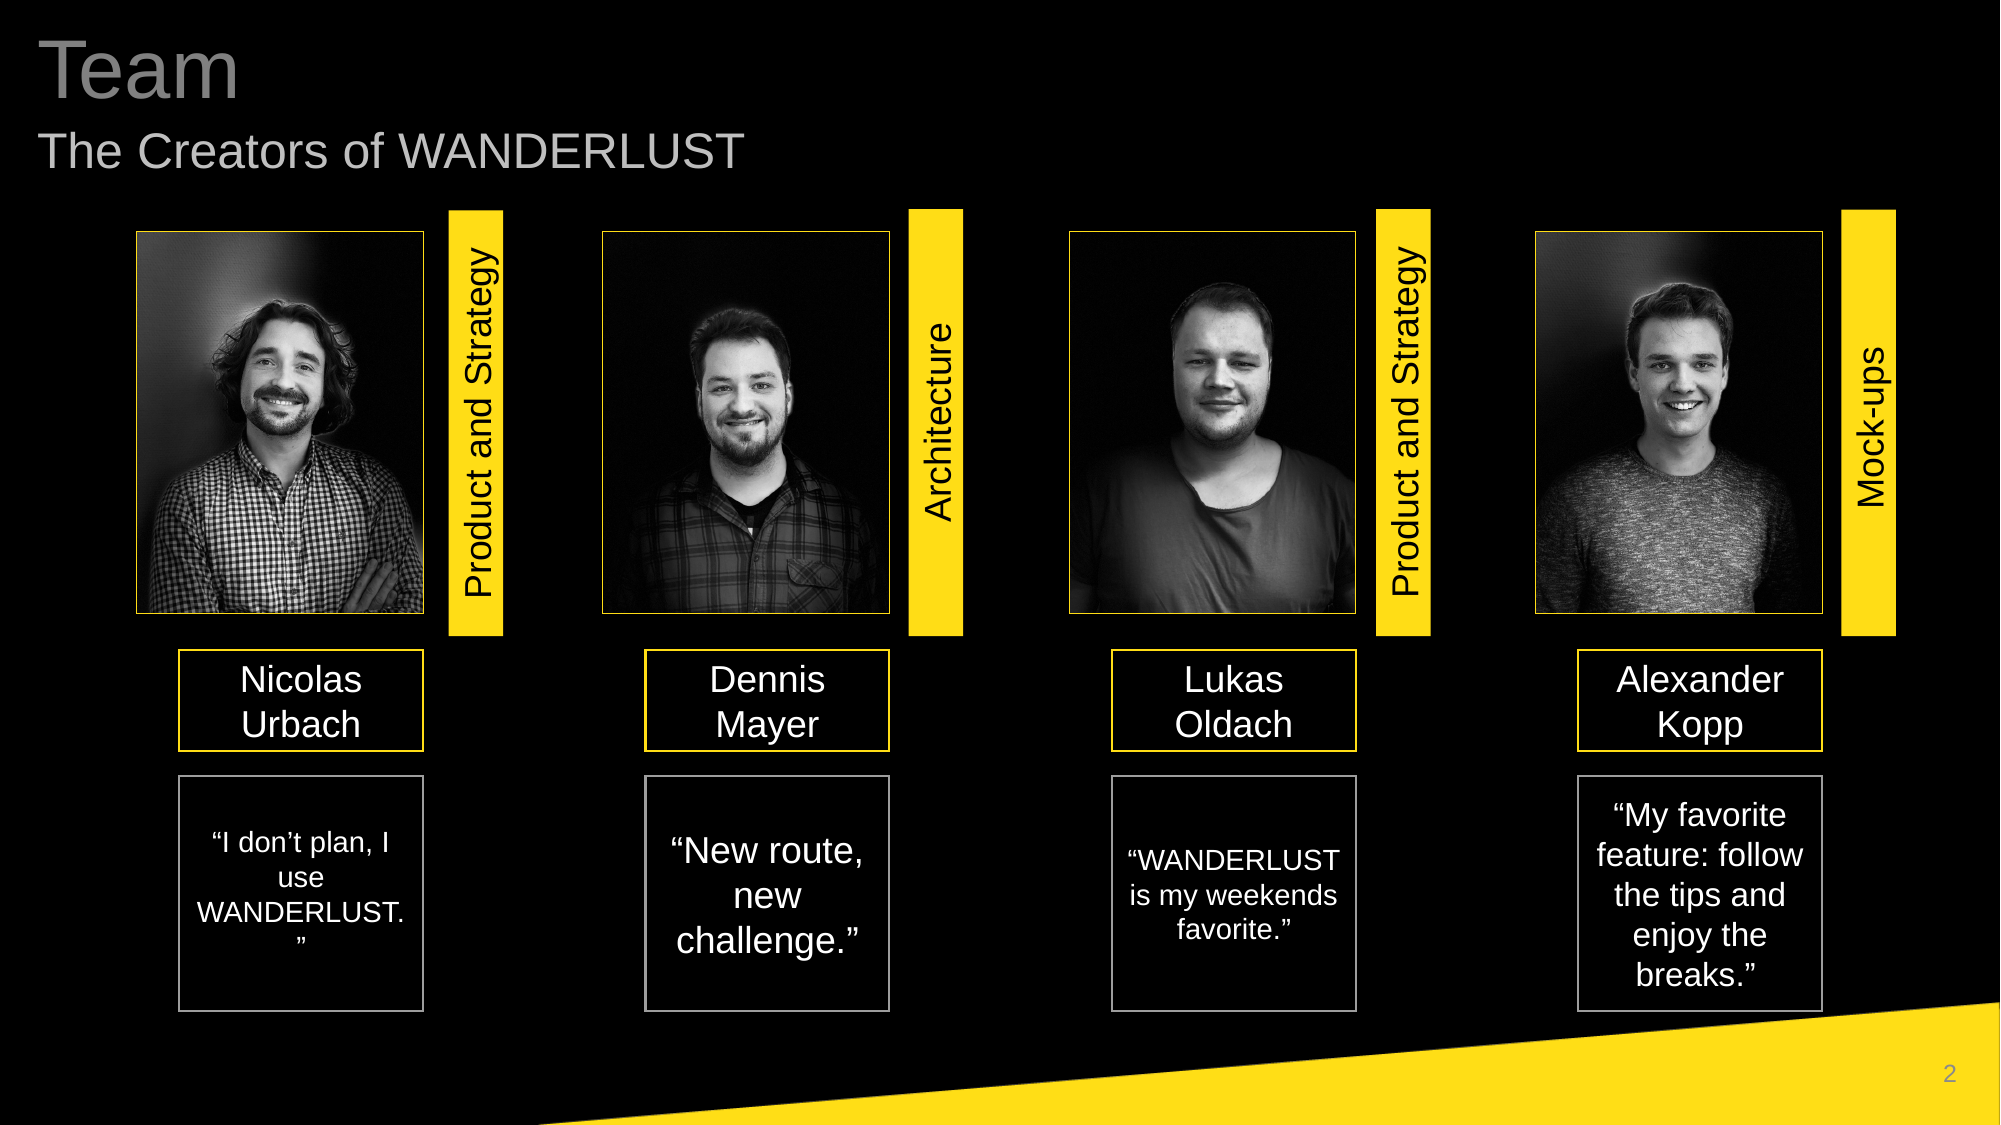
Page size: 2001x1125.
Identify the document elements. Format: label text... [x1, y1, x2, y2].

text_box Architecture [908, 208, 964, 637]
text_box Mock-ups [1840, 209, 1897, 637]
picture [0, 0, 2000, 1125]
slide_number 2 [1522, 1042, 1973, 1103]
text_box Product and Strategy [448, 209, 504, 637]
list The Creators of WANDERLUST [22, 130, 1748, 211]
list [136, 231, 424, 614]
list Team [22, 19, 1748, 130]
text_box Product and Strategy [1375, 208, 1432, 637]
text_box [179, 650, 1823, 751]
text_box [179, 775, 1823, 1011]
